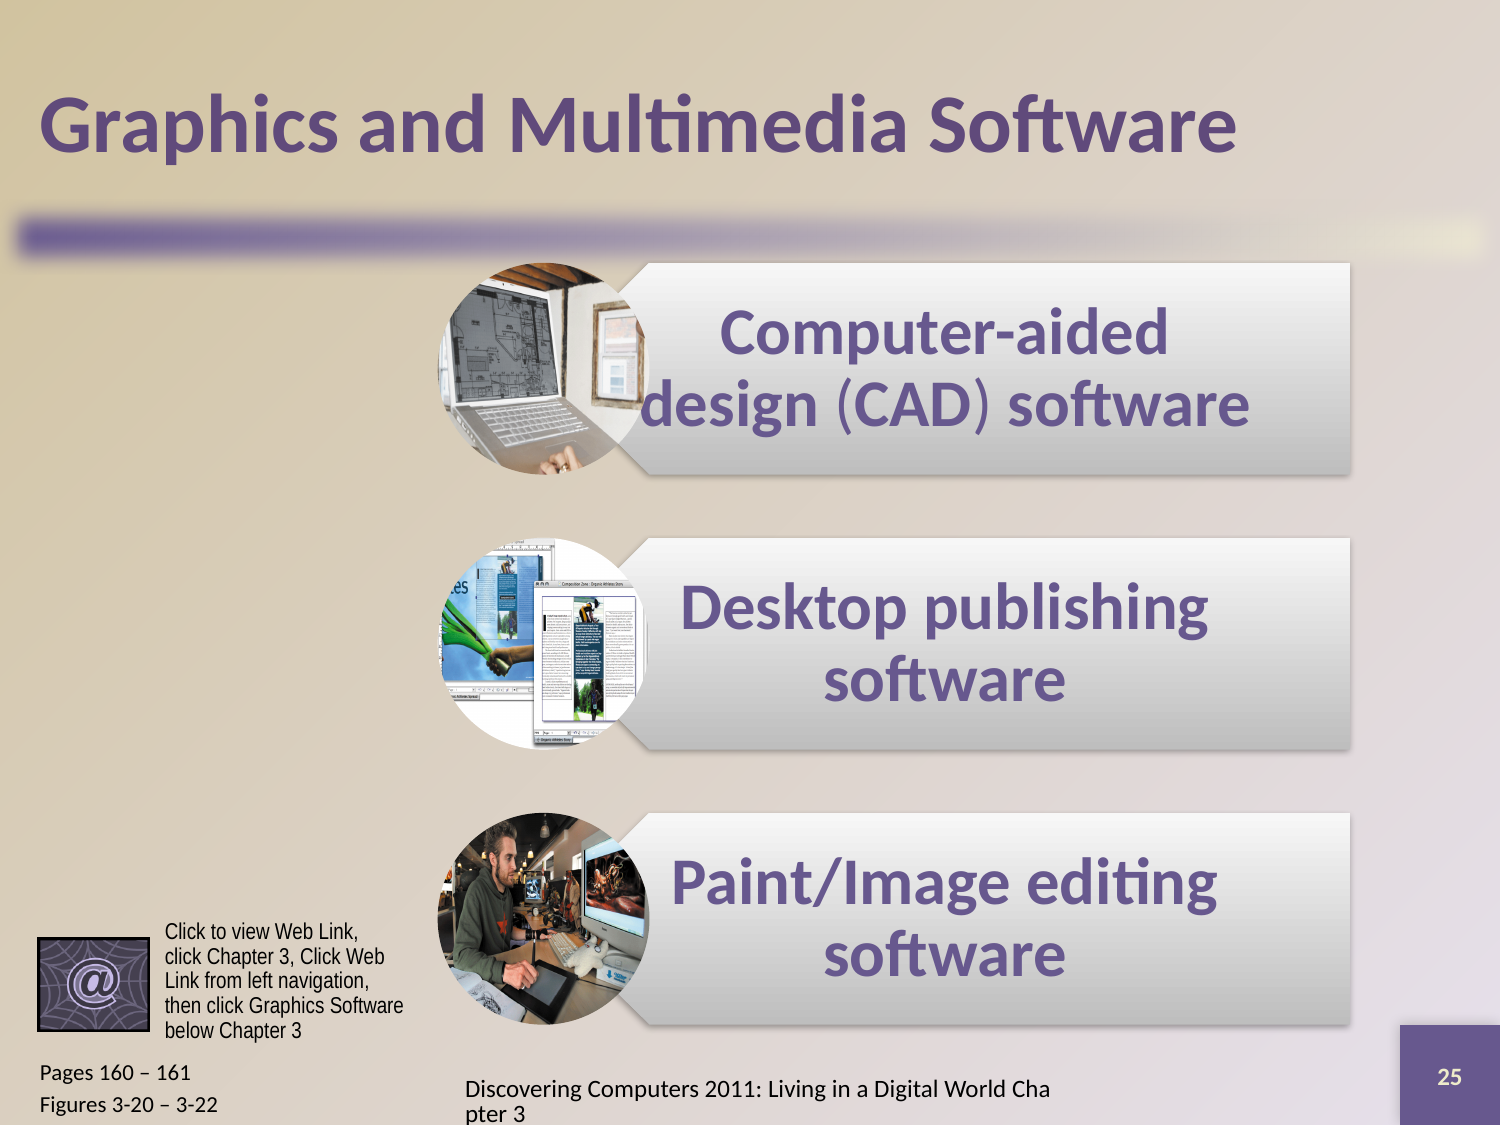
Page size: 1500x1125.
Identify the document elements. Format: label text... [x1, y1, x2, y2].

slide_number 25 [1400, 1033, 1500, 1125]
footer Discovering Computers 2011: Living in a Digital World Chapter 3 [450, 1050, 1075, 1125]
title Graphics and Multimedia Software [24, 24, 1475, 213]
list Pages 160 – 161 Figures 3-20 – 3-22 [24, 1050, 300, 1125]
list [287, 262, 1500, 1026]
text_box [37, 912, 438, 1053]
